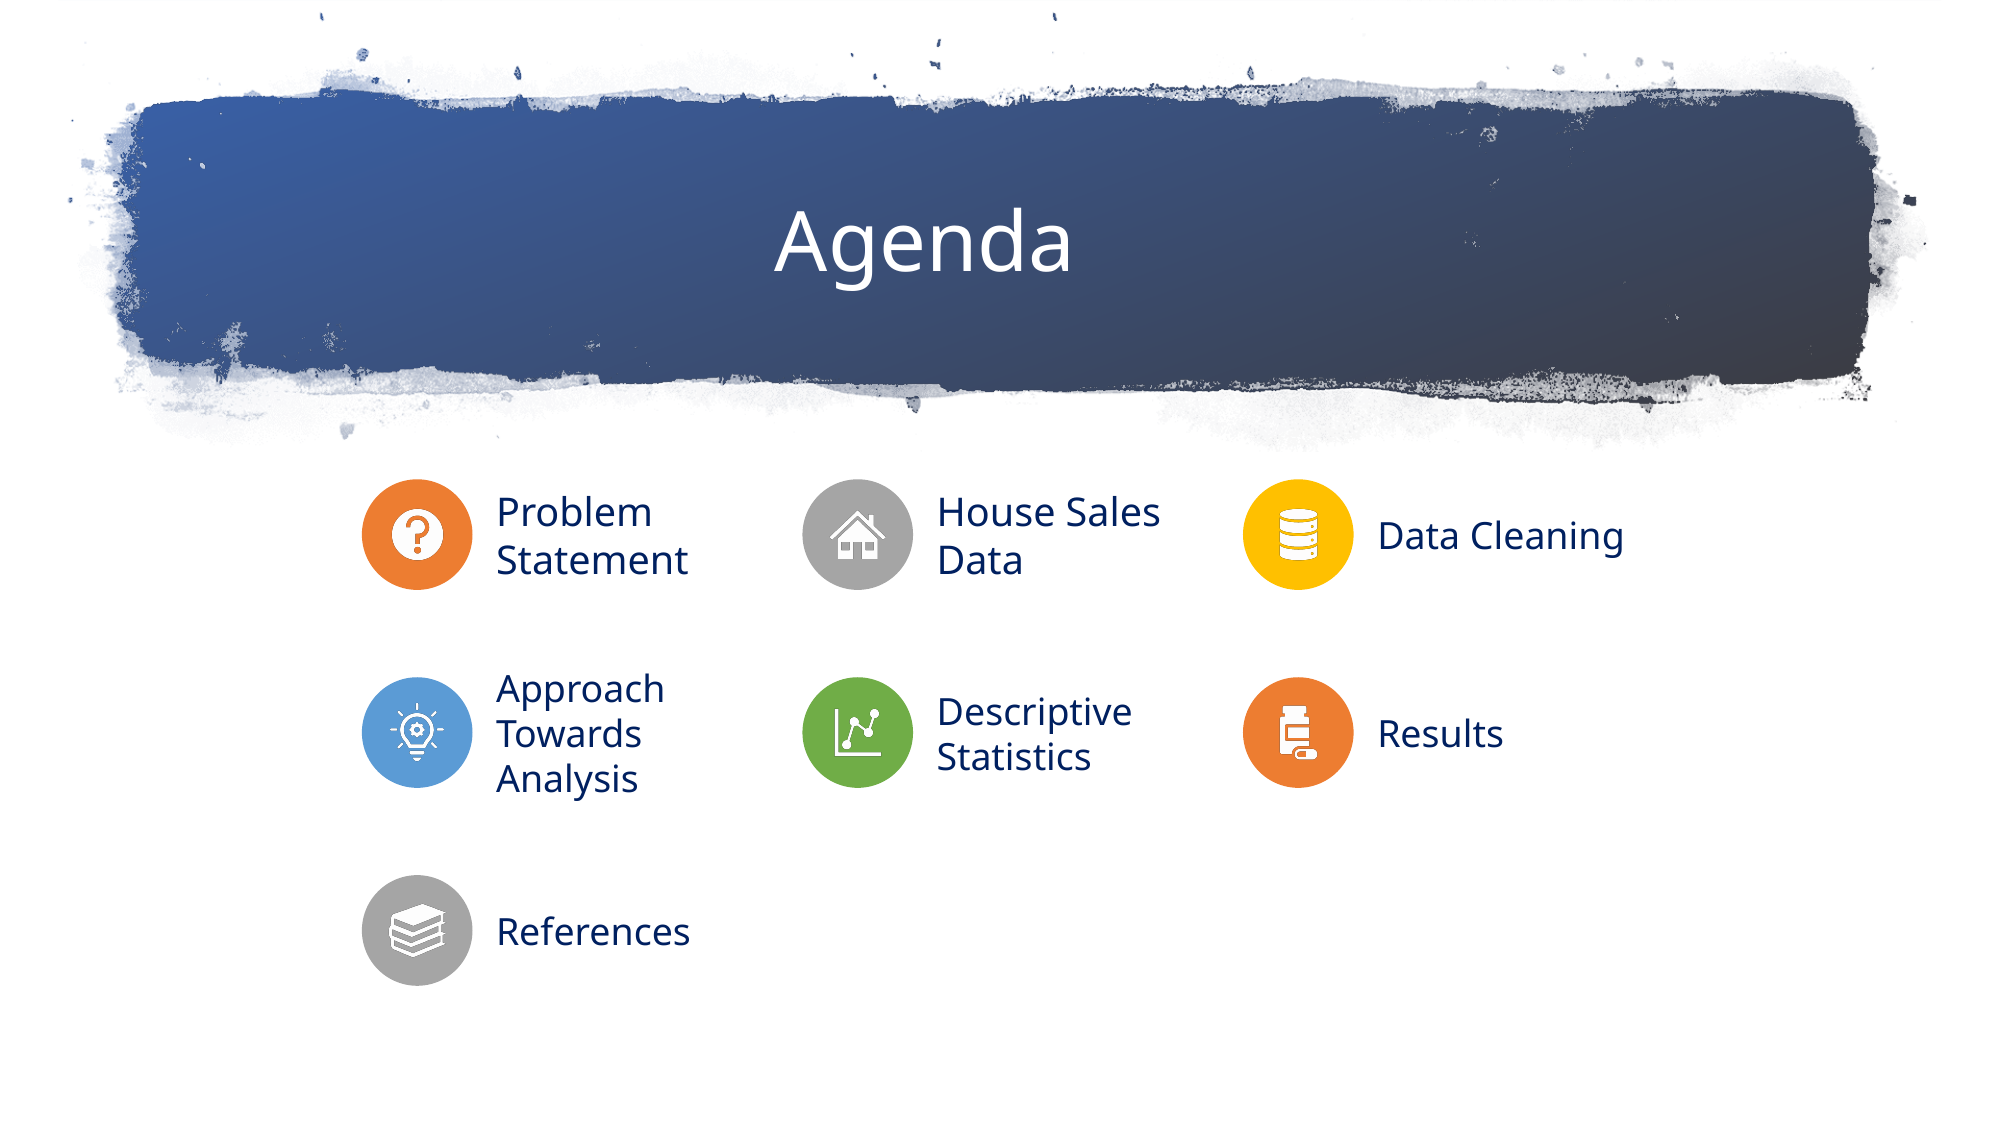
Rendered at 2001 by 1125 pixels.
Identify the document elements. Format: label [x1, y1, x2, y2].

picture [0, 0, 2000, 1125]
list [169, 475, 1830, 990]
